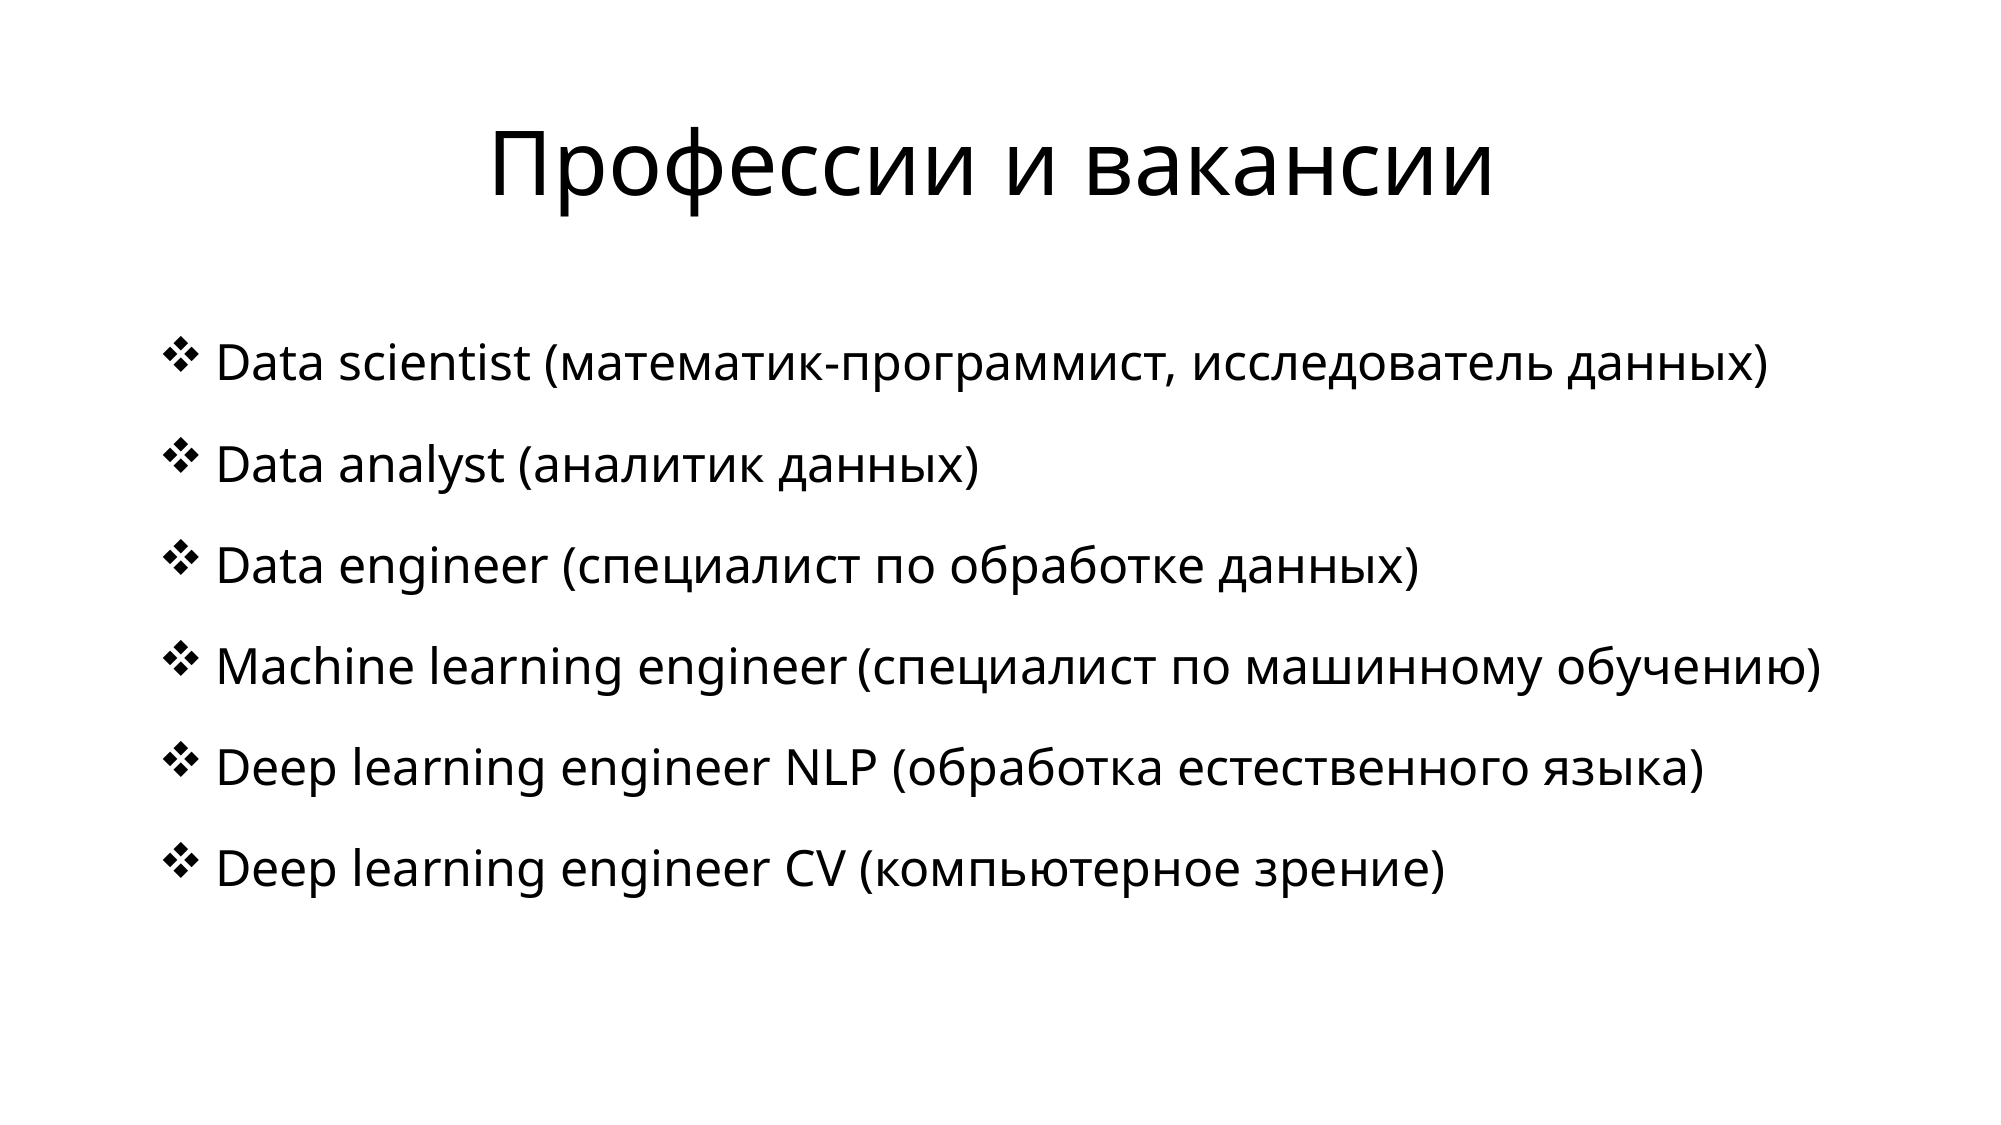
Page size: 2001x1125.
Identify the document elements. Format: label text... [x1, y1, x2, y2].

text_box Профессии и вакансии [46, 85, 1939, 238]
text_box Data scientist (математик-программист, исследователь данных) Data analyst (аналитик данных) Data engineer (специалист по обработке данных) Machine learning engineer (специалист по машинному обучению) Deep learning engineer NLP (обработка естественного языка) Deep learning engineer CV (компьютерное зрение) [158, 289, 1861, 948]
